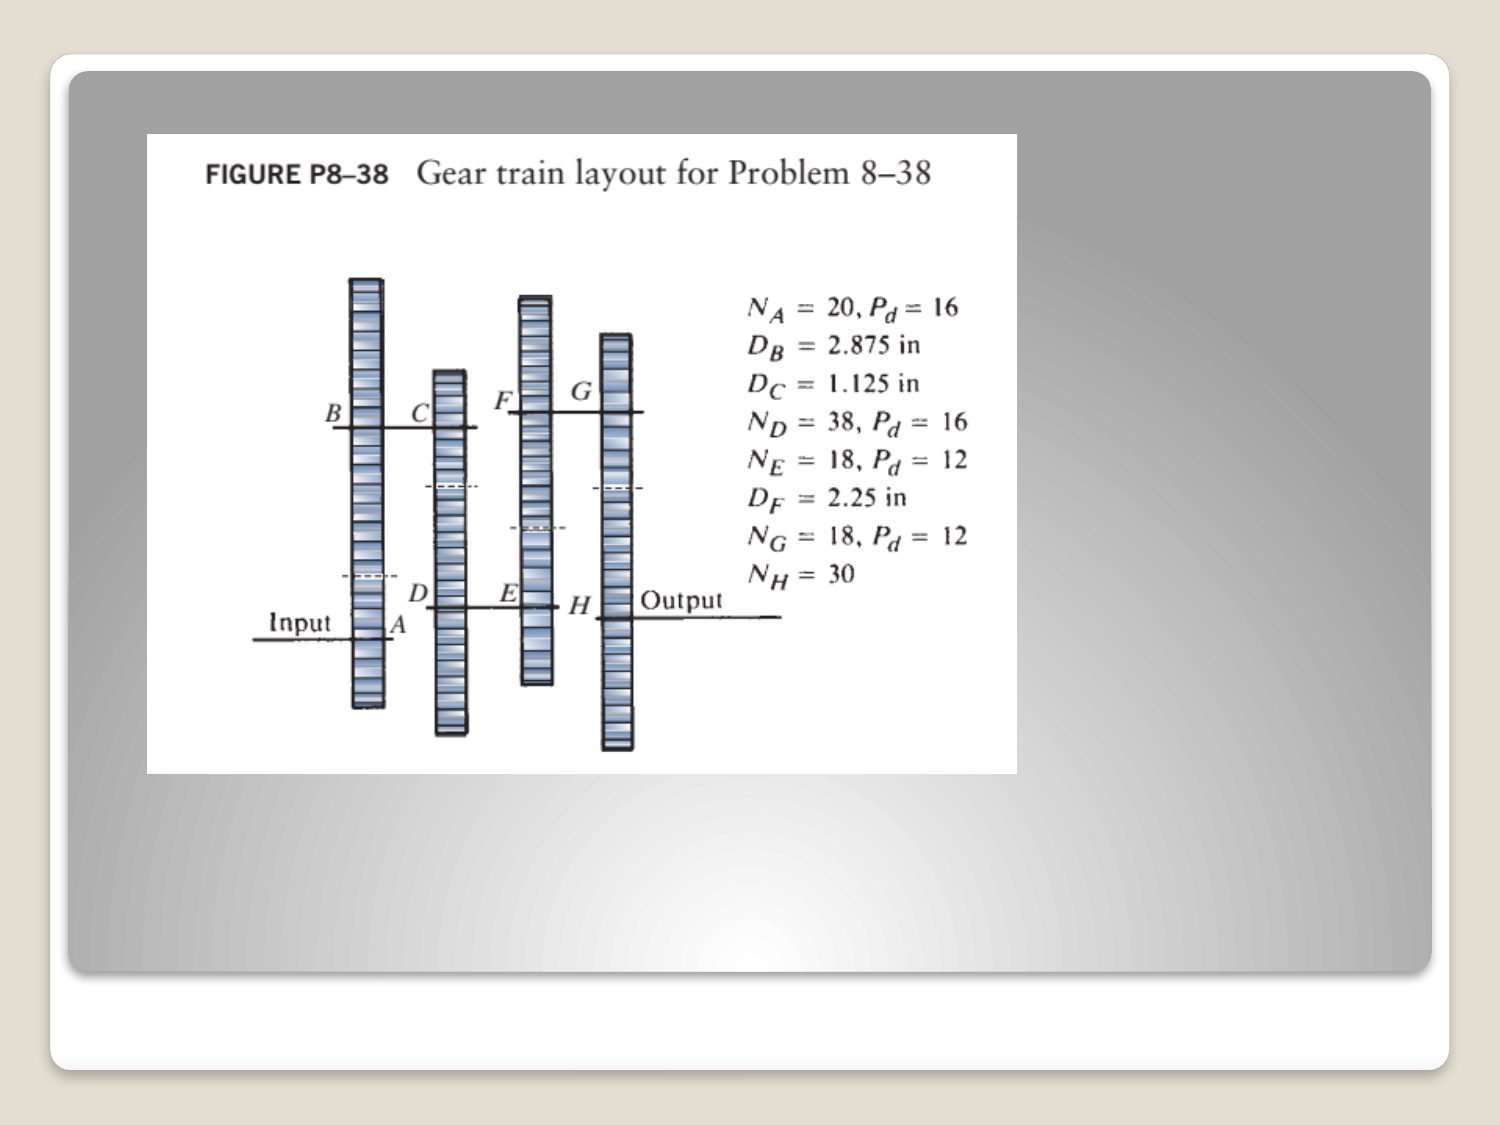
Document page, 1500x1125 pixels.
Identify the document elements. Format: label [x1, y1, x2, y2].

picture [147, 134, 1017, 774]
